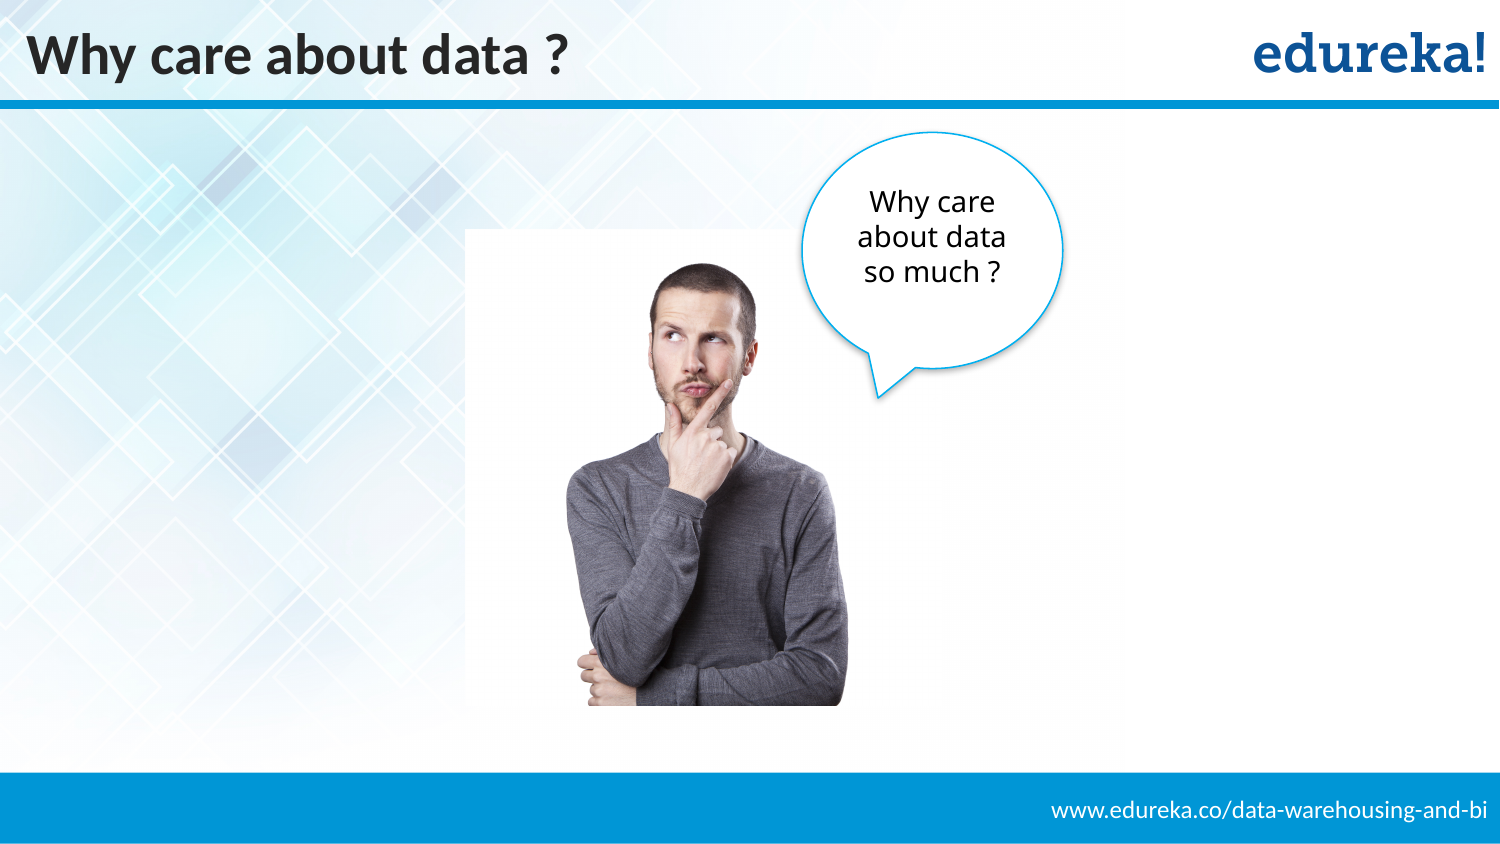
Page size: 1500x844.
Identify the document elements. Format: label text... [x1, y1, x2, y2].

picture [0, 110, 1125, 772]
picture [1254, 32, 1484, 73]
picture [0, 0, 1125, 99]
list Why care about data ? [26, 15, 1215, 89]
text_box Why care about data so much ? [803, 131, 1064, 369]
